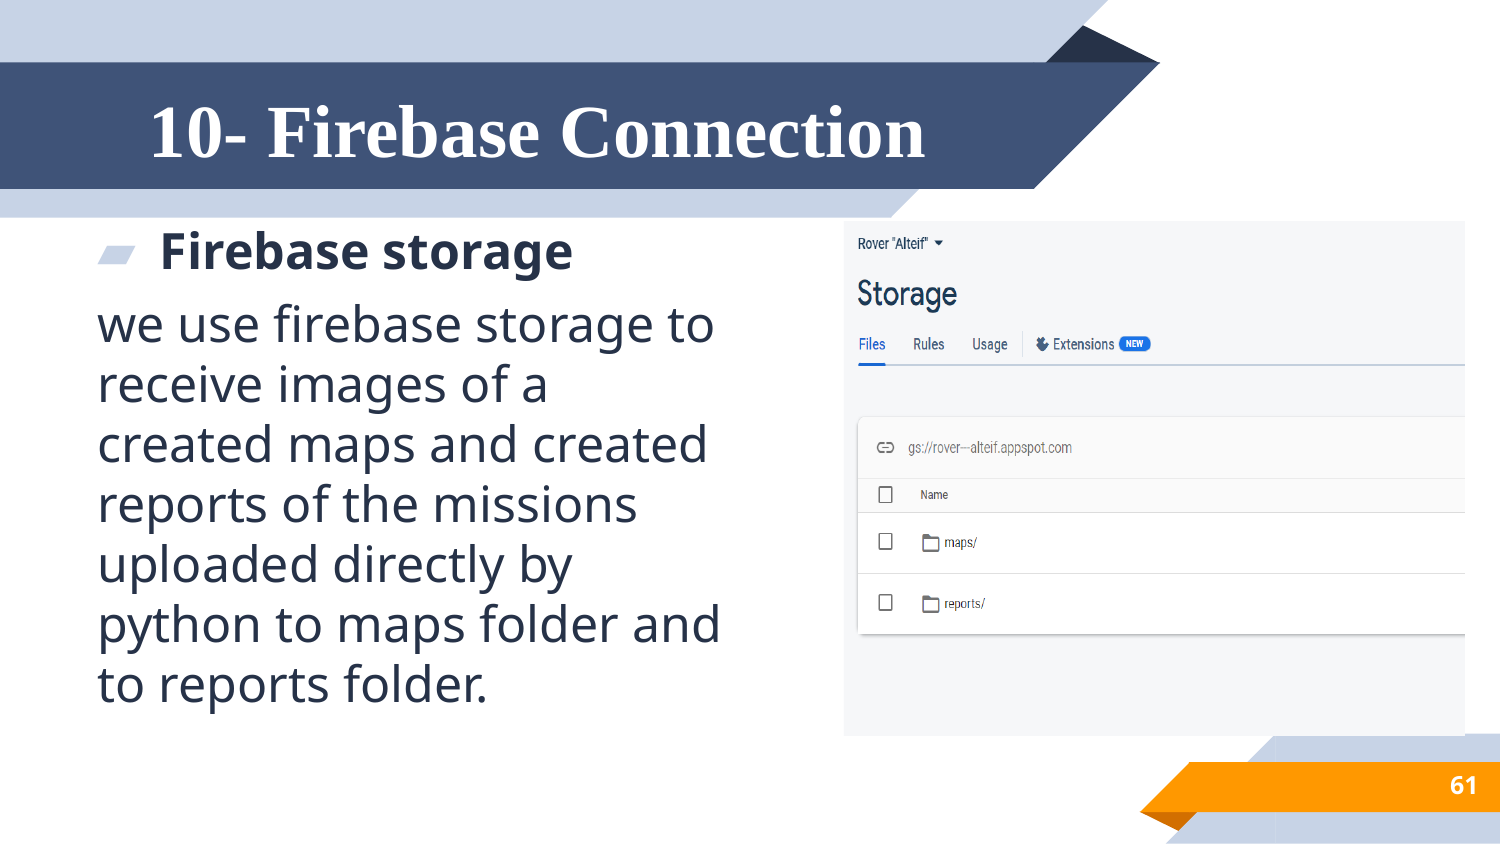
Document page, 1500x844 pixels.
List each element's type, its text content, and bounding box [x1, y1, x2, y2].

picture [843, 220, 1466, 736]
list Firebase storage we use firebase storage to receive images of a created maps and created reports of the missions uploaded directly by python to maps folder and to reports folder. [69, 221, 750, 711]
title 10- Firebase Connection [133, 64, 1035, 190]
slide_number 61 [1249, 760, 1494, 813]
